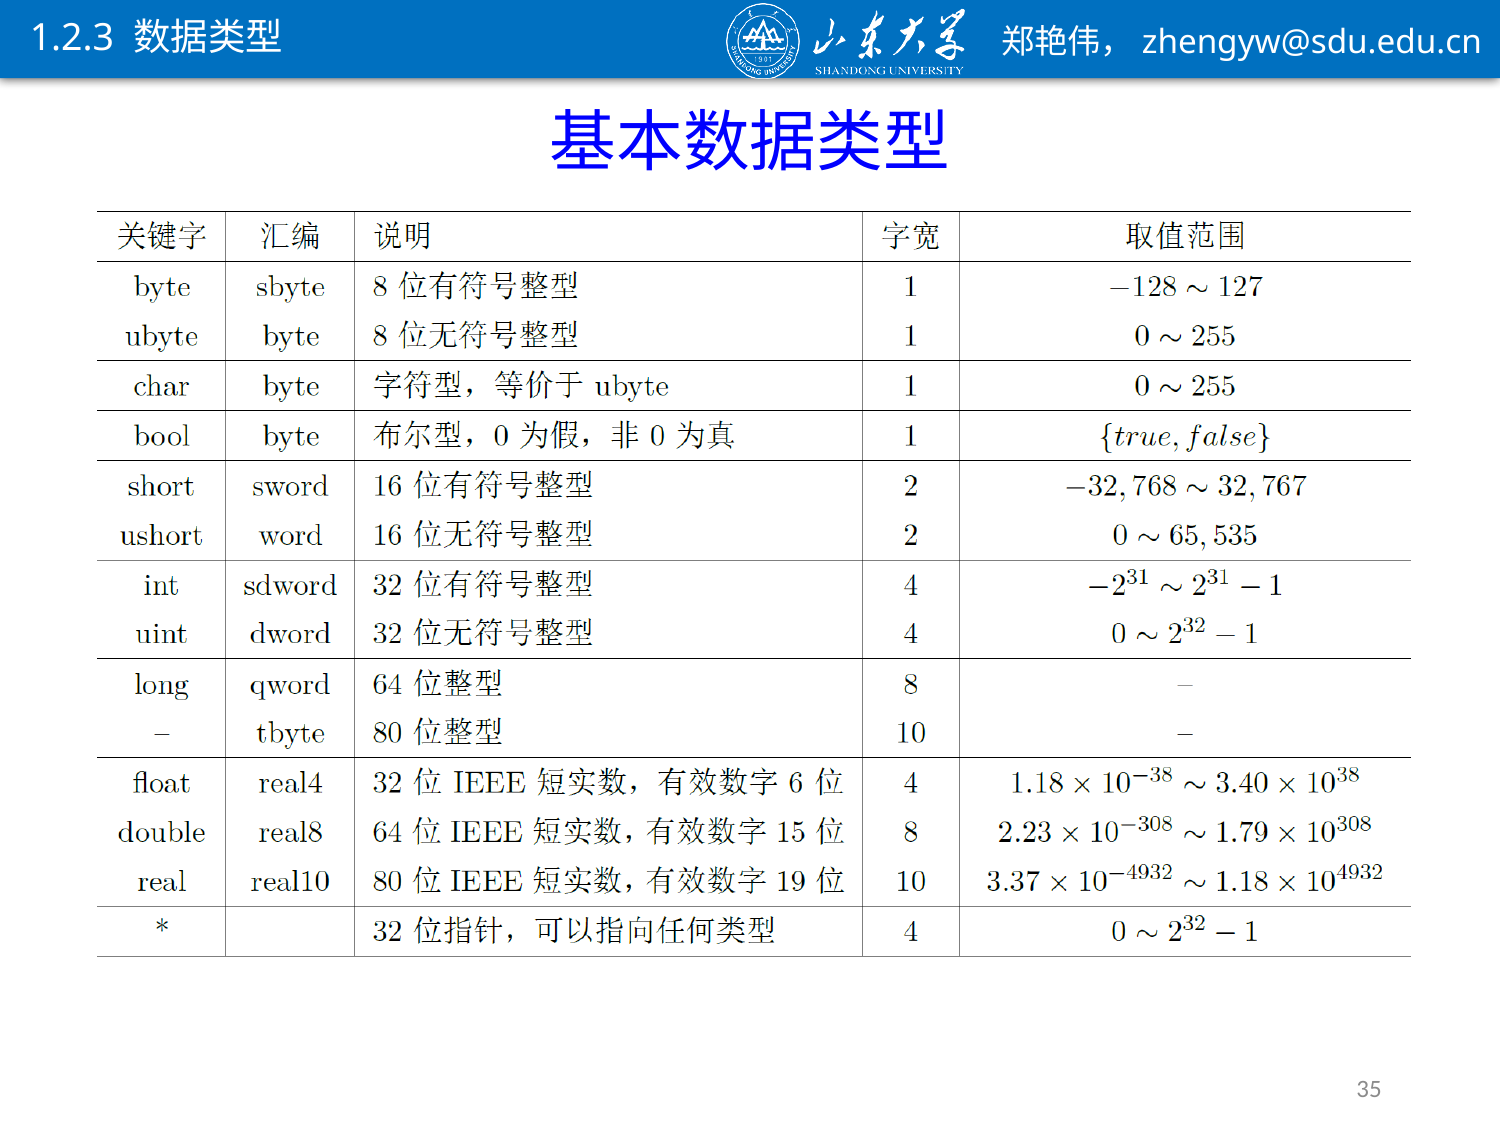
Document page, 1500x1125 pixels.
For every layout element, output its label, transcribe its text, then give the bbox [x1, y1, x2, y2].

picture [86, 199, 1414, 965]
text_box 基本数据类型 [0, 91, 1500, 187]
picture [726, 3, 965, 79]
slide_number 35 [1059, 1057, 1397, 1118]
text_box 1.2.3 数据类型 [15, 5, 298, 66]
